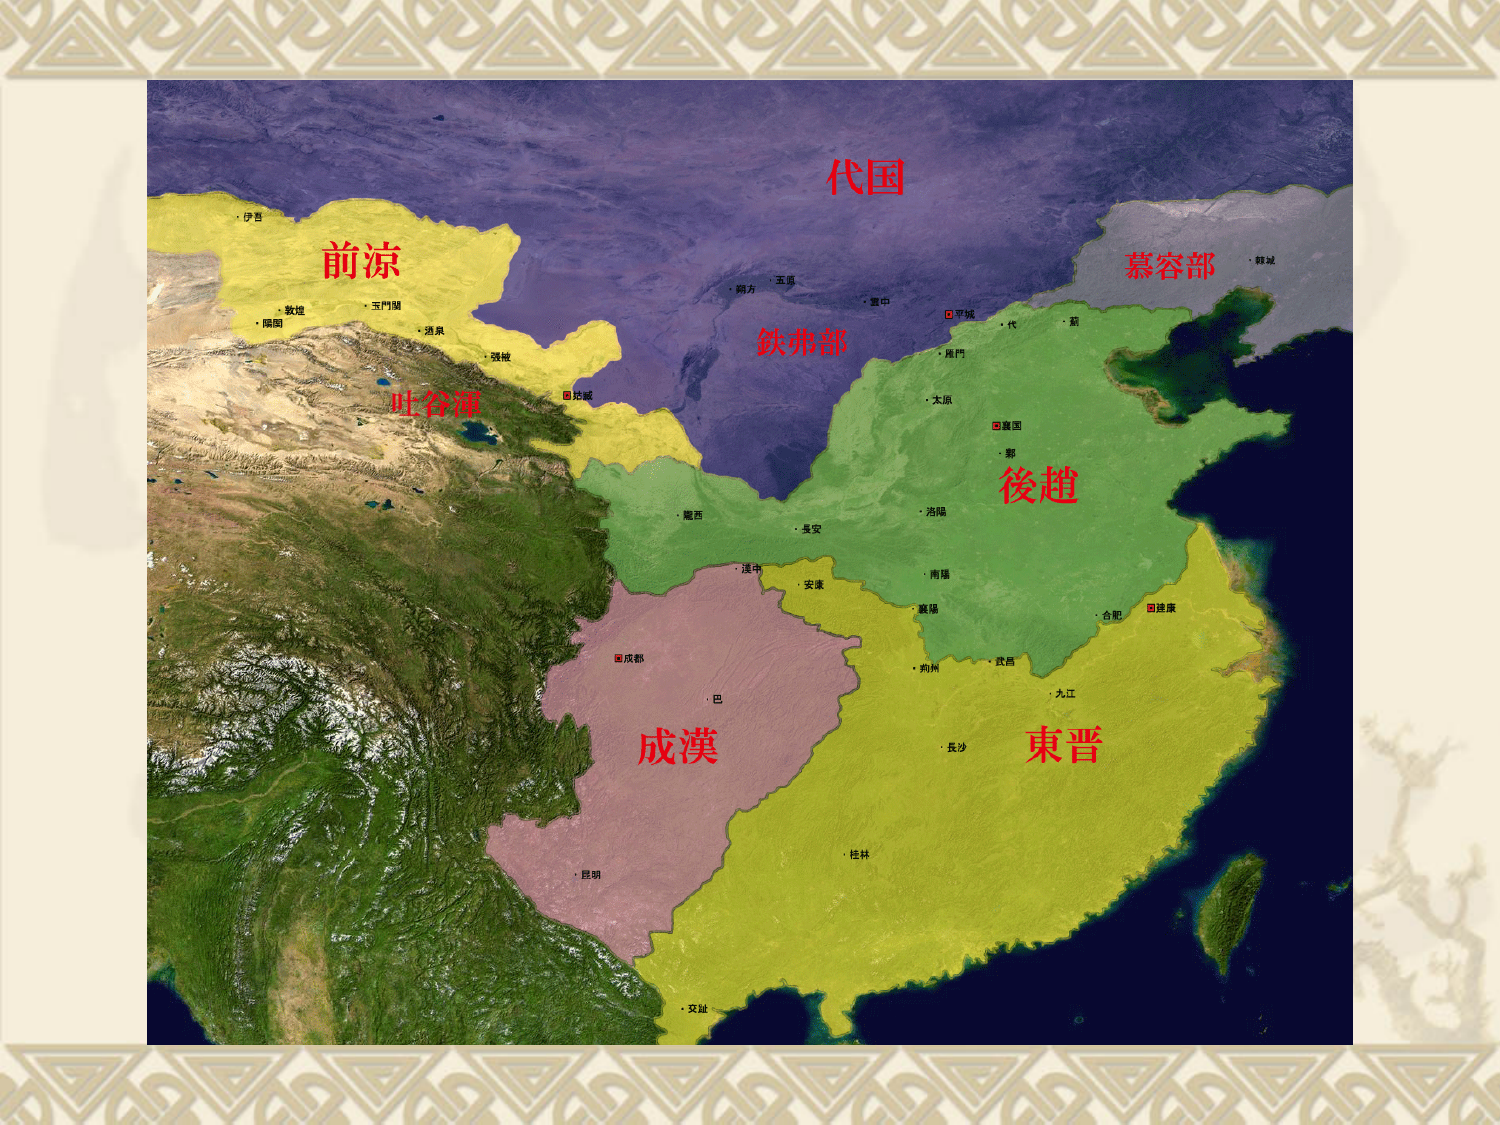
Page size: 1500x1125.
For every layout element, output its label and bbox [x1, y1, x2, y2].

picture [0, 0, 1500, 1125]
list [147, 80, 1353, 1045]
